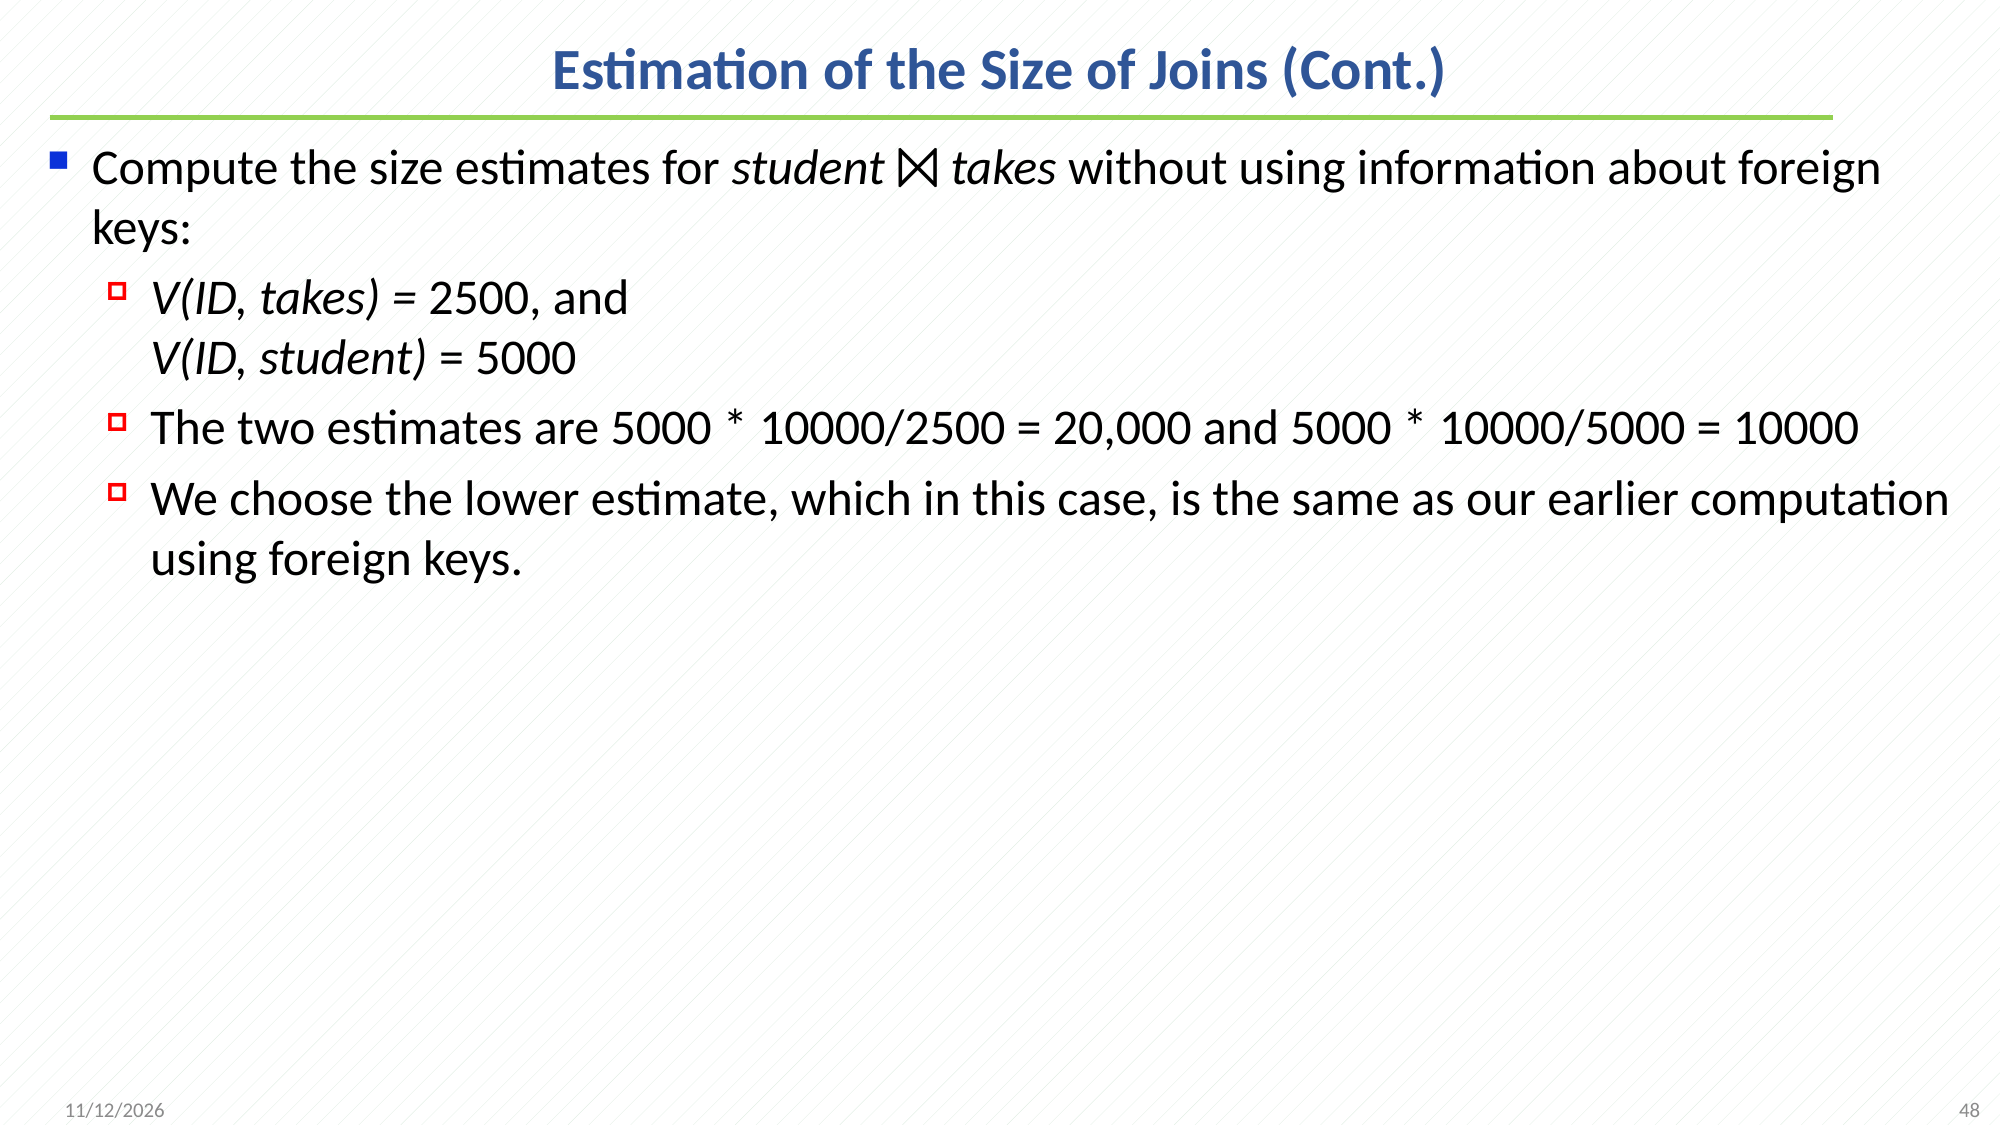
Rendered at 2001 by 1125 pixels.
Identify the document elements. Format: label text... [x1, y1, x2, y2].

list Compute the size estimates for student ⨝ takes without using information about foreign keys: V(ID, takes) = 2500, and V(ID, student) = 5000 The two estimates are 5000 * 10000/2500 = 20,000 and 5000 * 10000/5000 = 10000 We choose the lower estimate, which in this case, is the same as our earlier computation using foreign keys. [32, 126, 1974, 1081]
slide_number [49, 1079, 500, 1125]
title Estimation of the Size of Joins (Cont.) [50, 13, 1949, 126]
slide_number 48 [1545, 1079, 1996, 1125]
